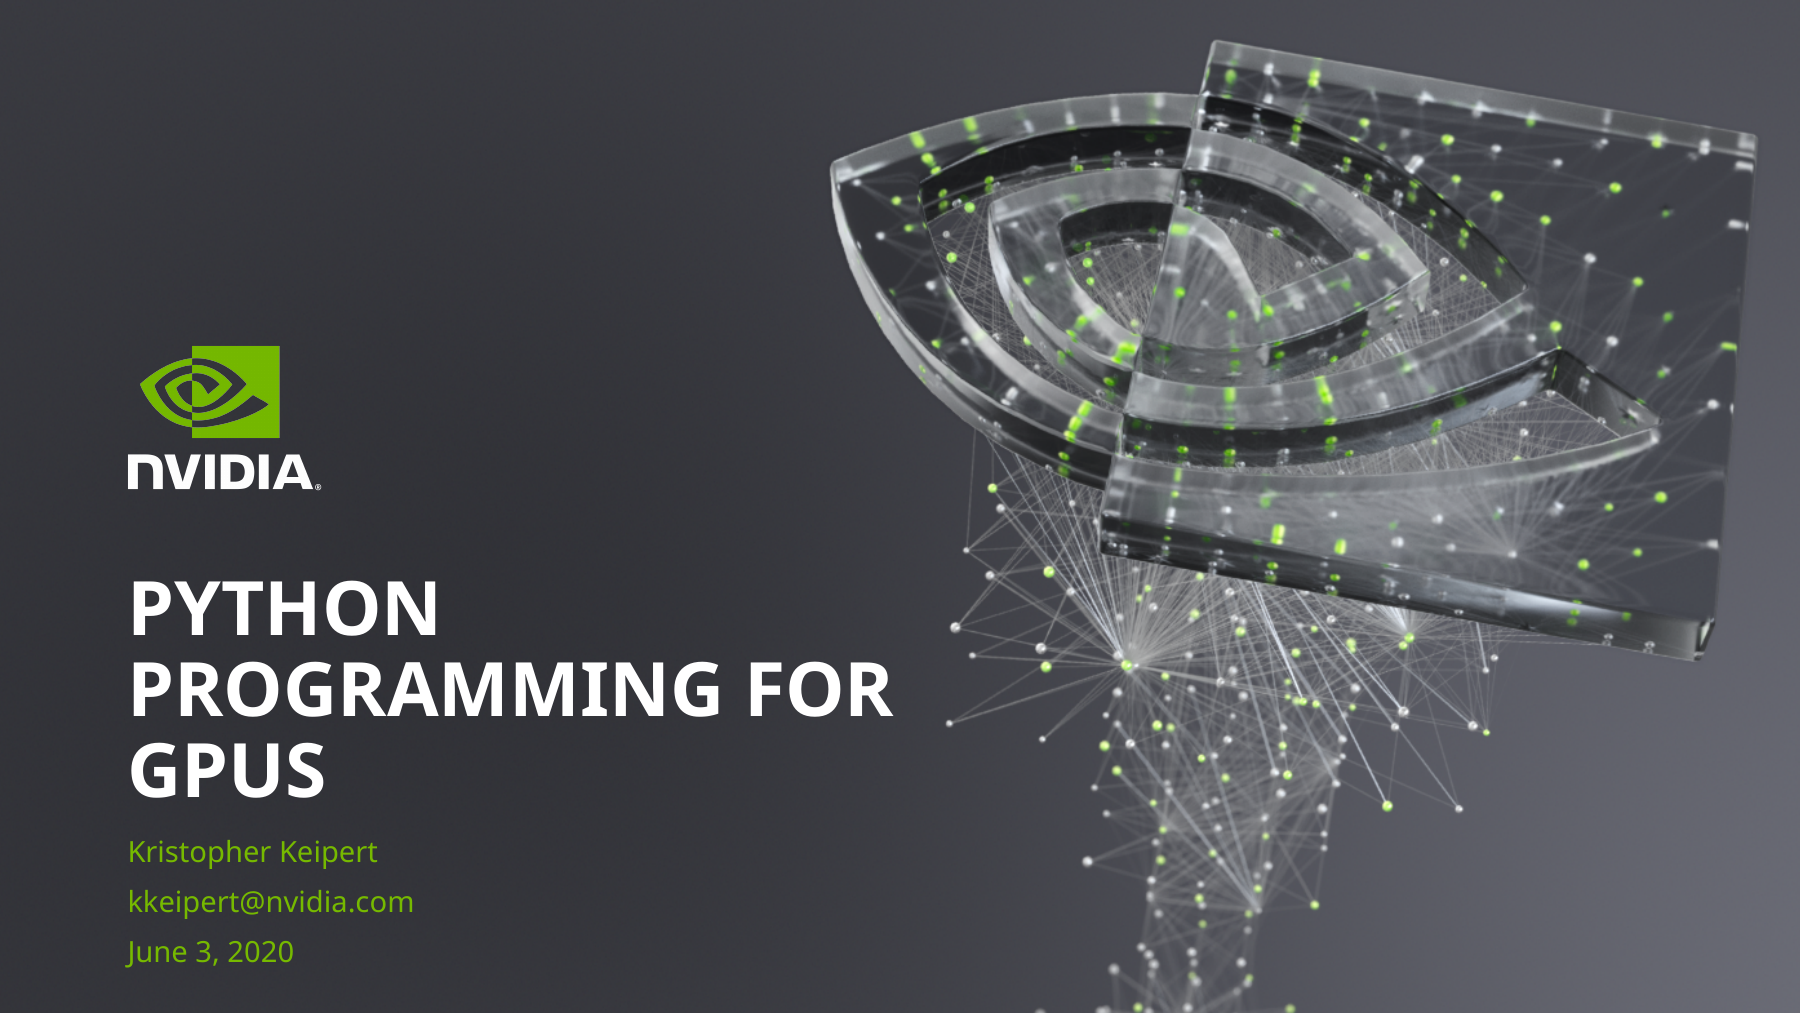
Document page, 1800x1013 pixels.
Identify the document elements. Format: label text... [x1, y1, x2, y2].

title PYTHON PROGRAMMING FOR GPUs [112, 659, 1067, 822]
subtitle Kristopher Keipert kkeipert@nvidia.com June 3, 2020 [112, 829, 1067, 928]
picture [0, 0, 1800, 1013]
